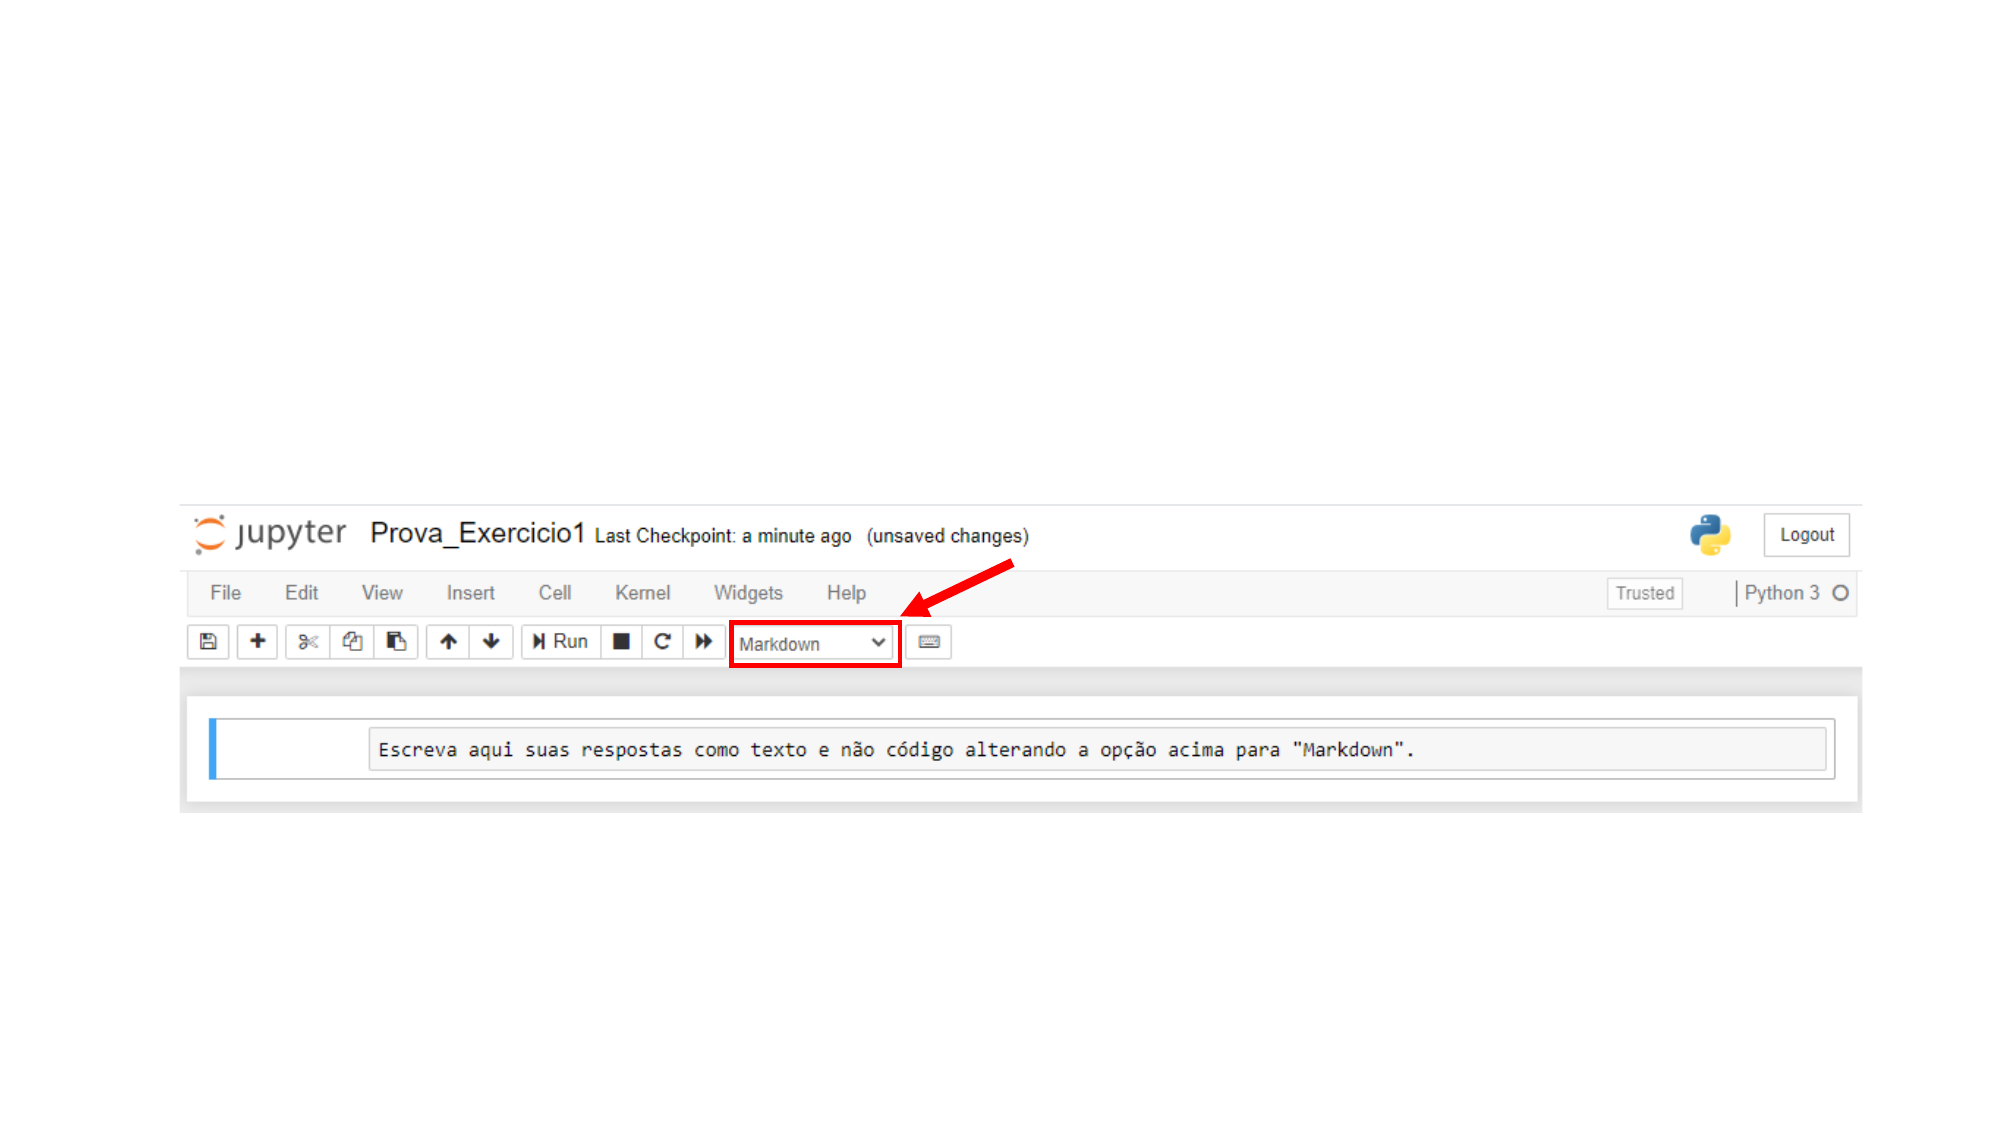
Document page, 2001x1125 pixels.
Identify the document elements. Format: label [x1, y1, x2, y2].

picture [179, 500, 1863, 813]
text_box [899, 562, 1013, 617]
